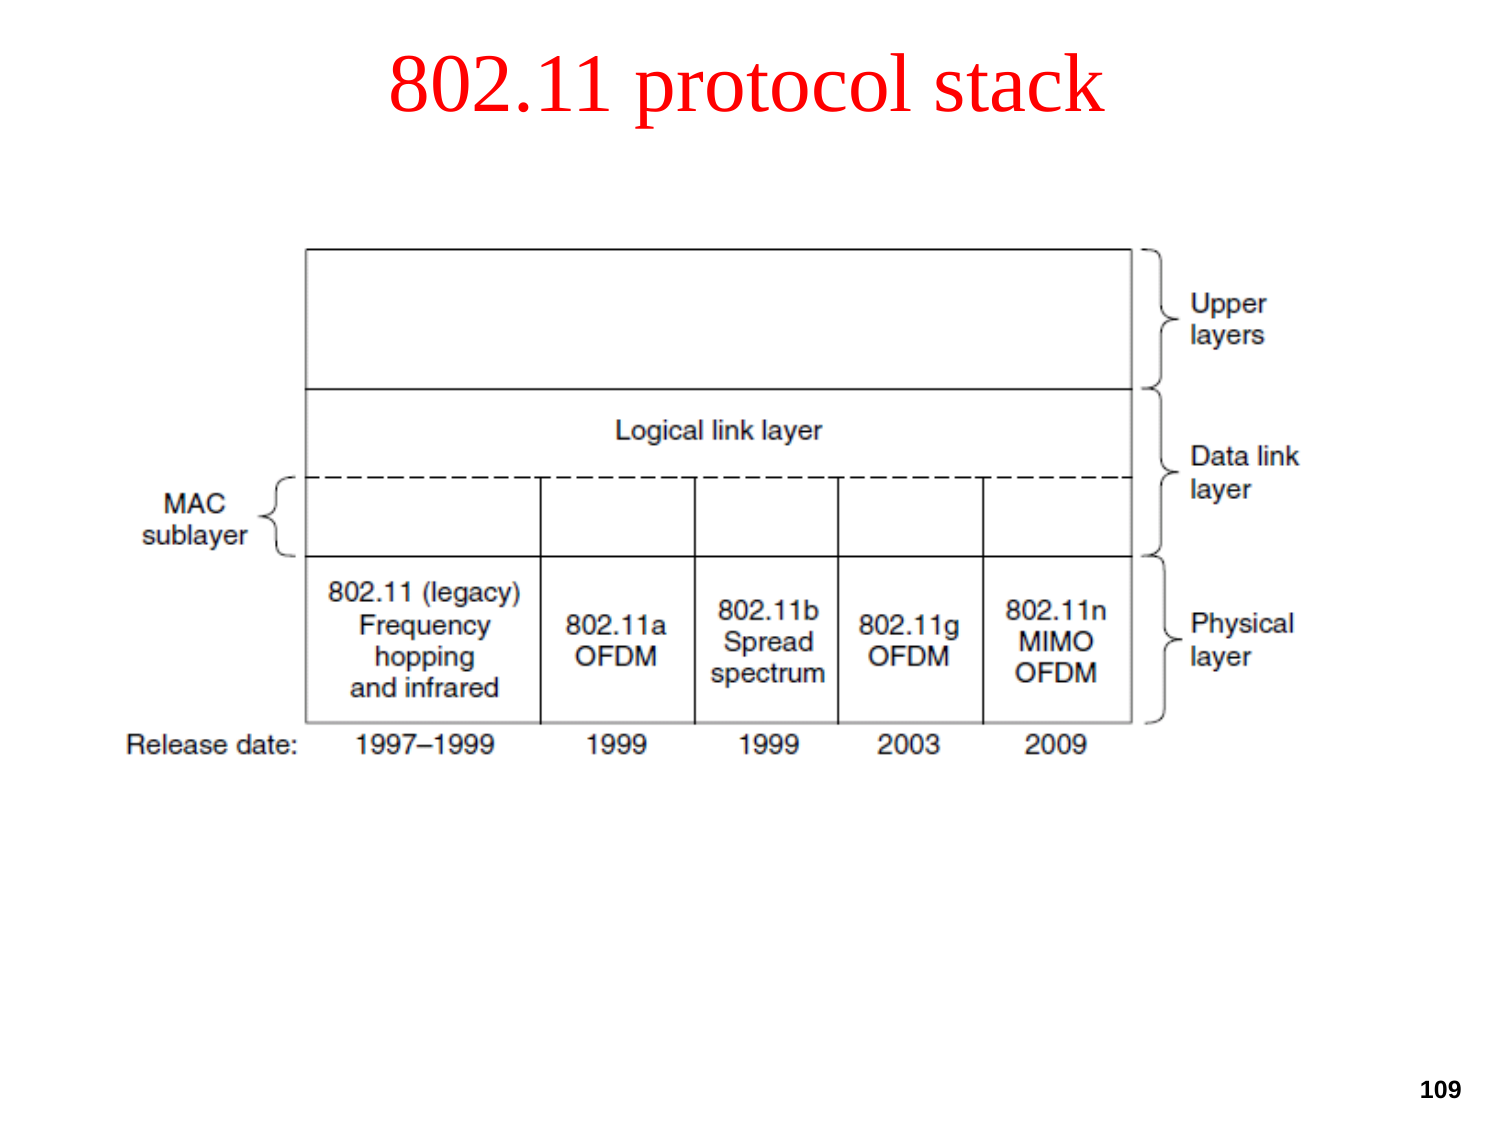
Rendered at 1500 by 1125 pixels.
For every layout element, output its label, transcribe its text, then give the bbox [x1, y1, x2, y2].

picture [39, 213, 1449, 806]
title 802.11 protocol stack [25, 17, 1469, 141]
